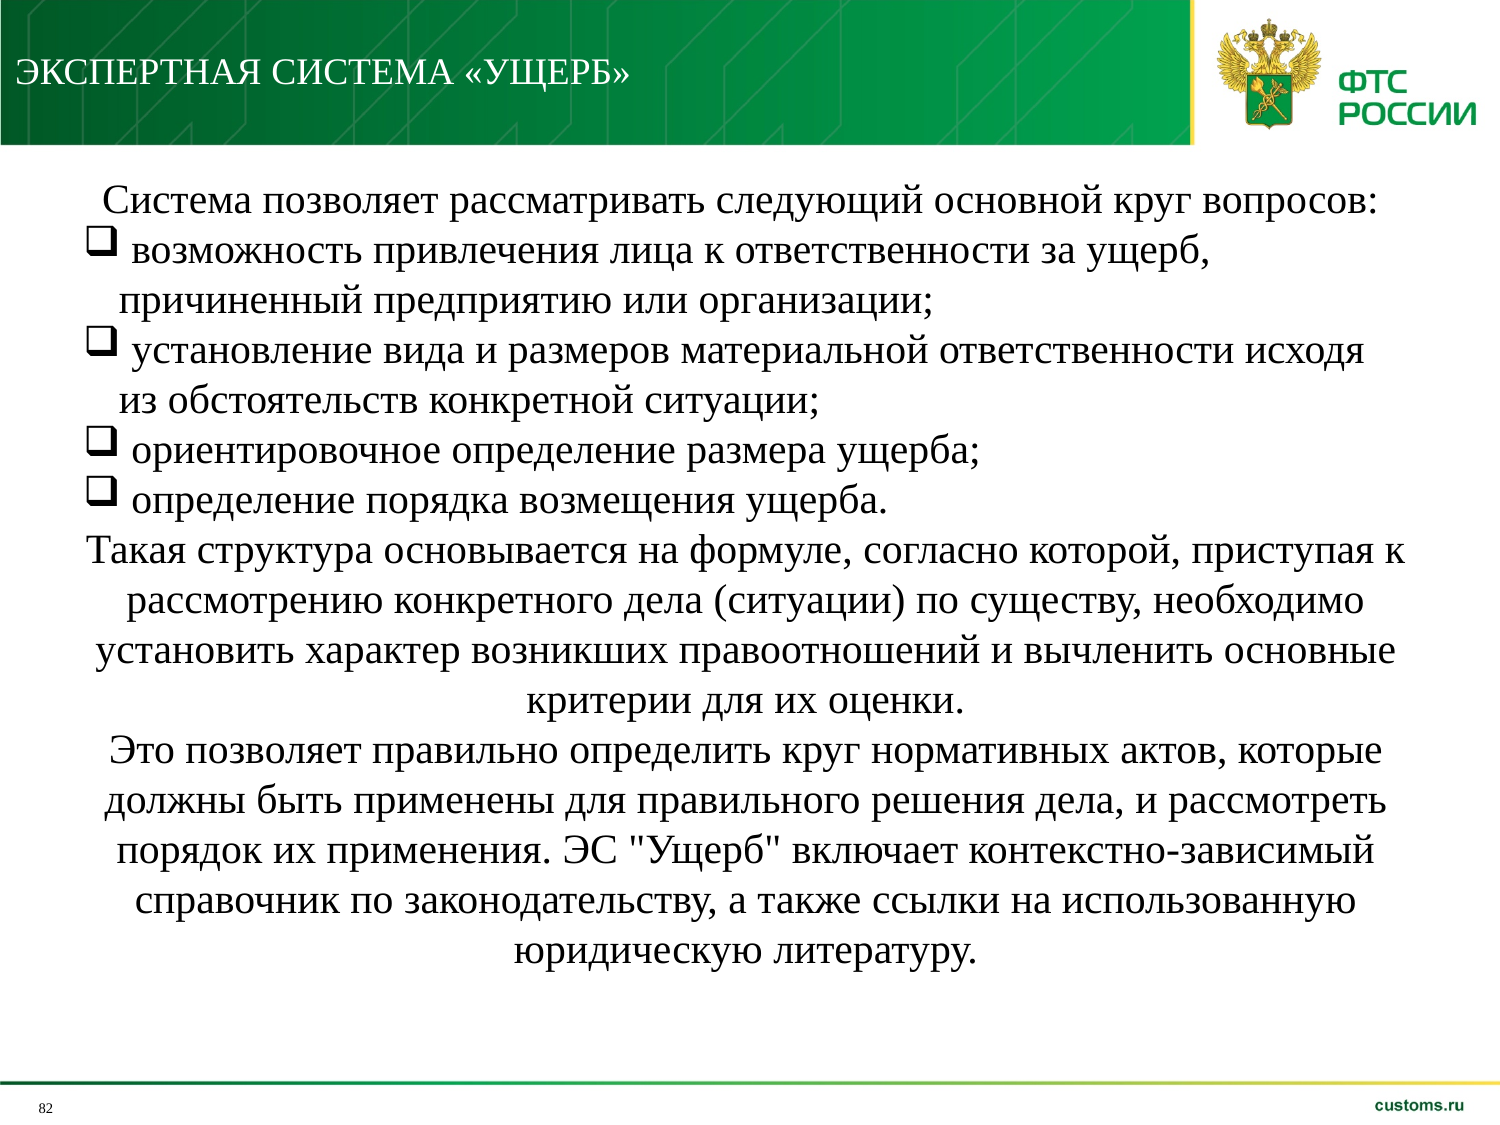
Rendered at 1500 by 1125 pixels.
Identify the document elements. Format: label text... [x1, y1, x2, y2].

text_box Система позволяет рассматривать следующий основной круг вопросов: возможность привлечения лица к ответственности за ущерб, причиненный предприятию или организации; установление вида и размеров материальной ответственности исходя из обстоятельств конкретной ситуации; ориентировочное определение размера ущерба; определение порядка возмещения ущерба. Такая структура основывается на формуле, согласно которой, приступая к рассмотрению конкретного дела (ситуации) по существу, необходимо установить характер возникших правоотношений и вычленить основные критерии для их оценки. Это позволяет правильно определить круг нормативных актов, которые должны быть применены для правильного решения дела, и рассмотреть порядок их применения. ЭС "Ущерб" включает контекстно-зависимый справочник по законодательству, а также ссылки на использованную юридическую литературу. [68, 163, 1424, 980]
title ЭКСПЕРТНАЯ СИСТЕМА «УЩЕРБ» [0, 30, 1163, 113]
text_box 82 [23, 1092, 128, 1124]
picture [0, 0, 1500, 1125]
